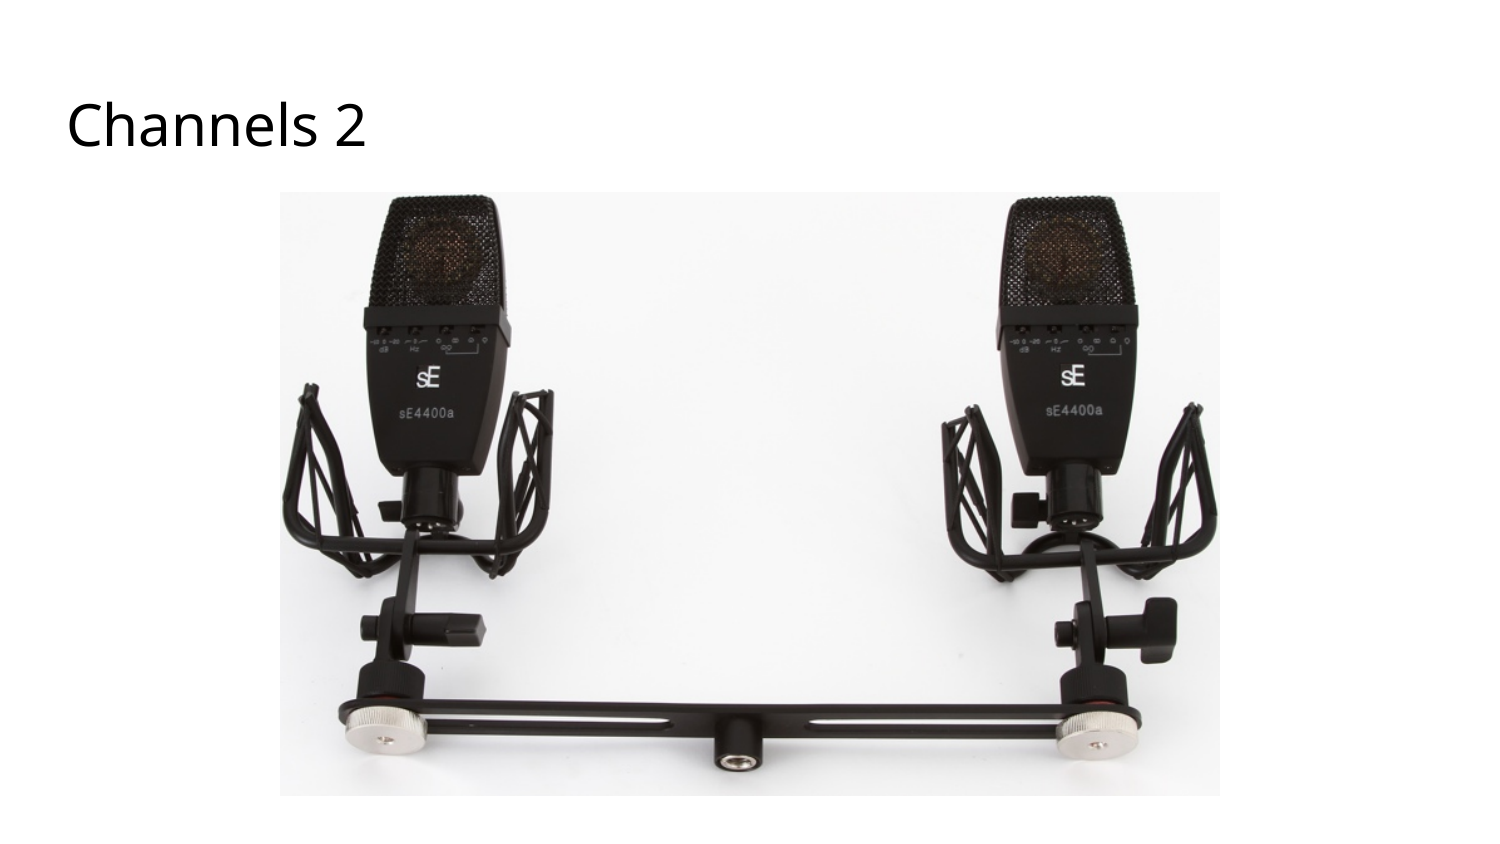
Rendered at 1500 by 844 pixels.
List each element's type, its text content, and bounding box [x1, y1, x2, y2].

picture [279, 192, 1221, 796]
title Channels 2 [51, 72, 1449, 167]
